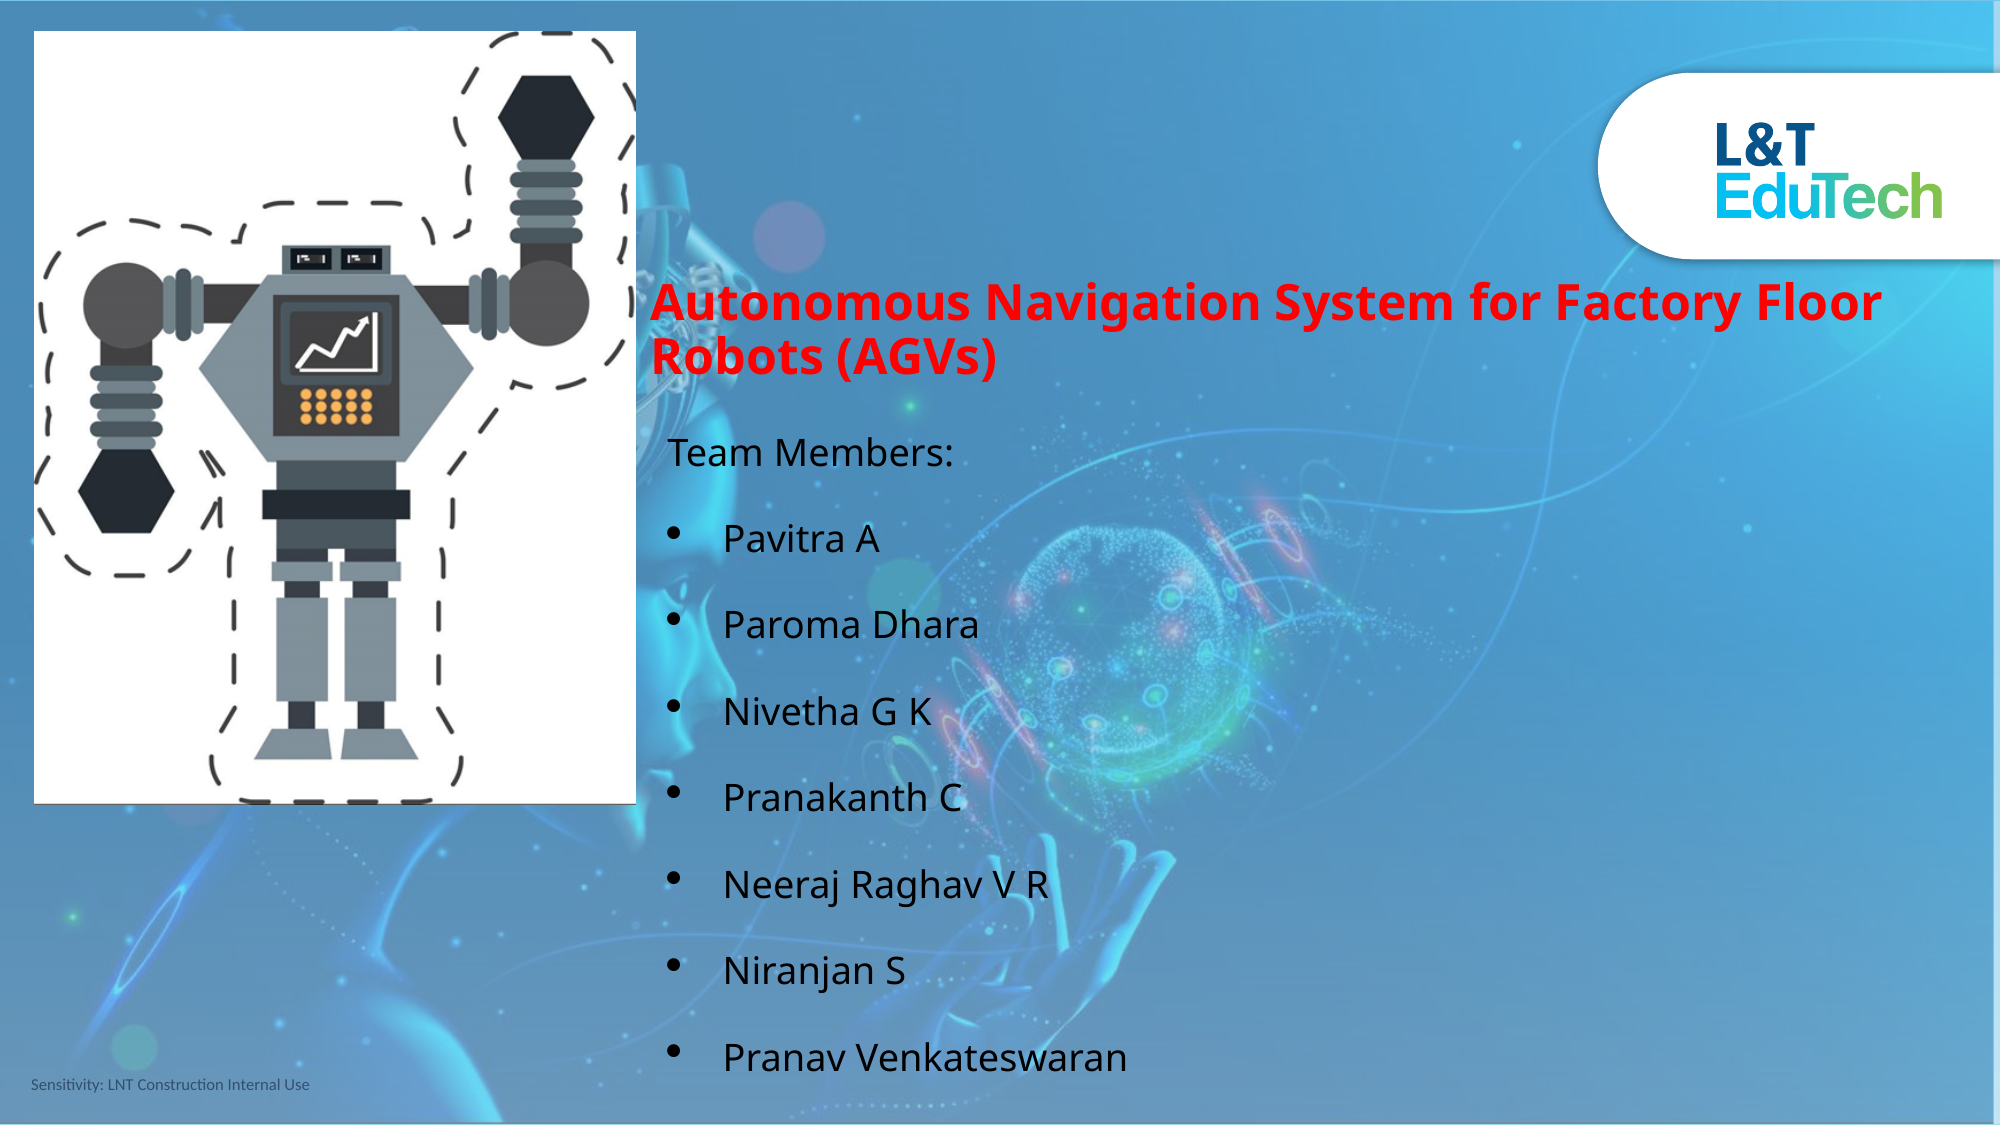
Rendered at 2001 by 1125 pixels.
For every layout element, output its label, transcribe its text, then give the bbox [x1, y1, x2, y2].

picture [34, 31, 637, 806]
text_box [1597, 72, 2000, 260]
title Autonomous Navigation System for Factory Floor Robots (AGVs) [637, 238, 1990, 425]
list Team Members: Pavitra A Paroma Dhara Nivetha G K Pranakanth C Neeraj Raghav V R Niranjan S Pranav Venkateswaran [652, 413, 1903, 1092]
